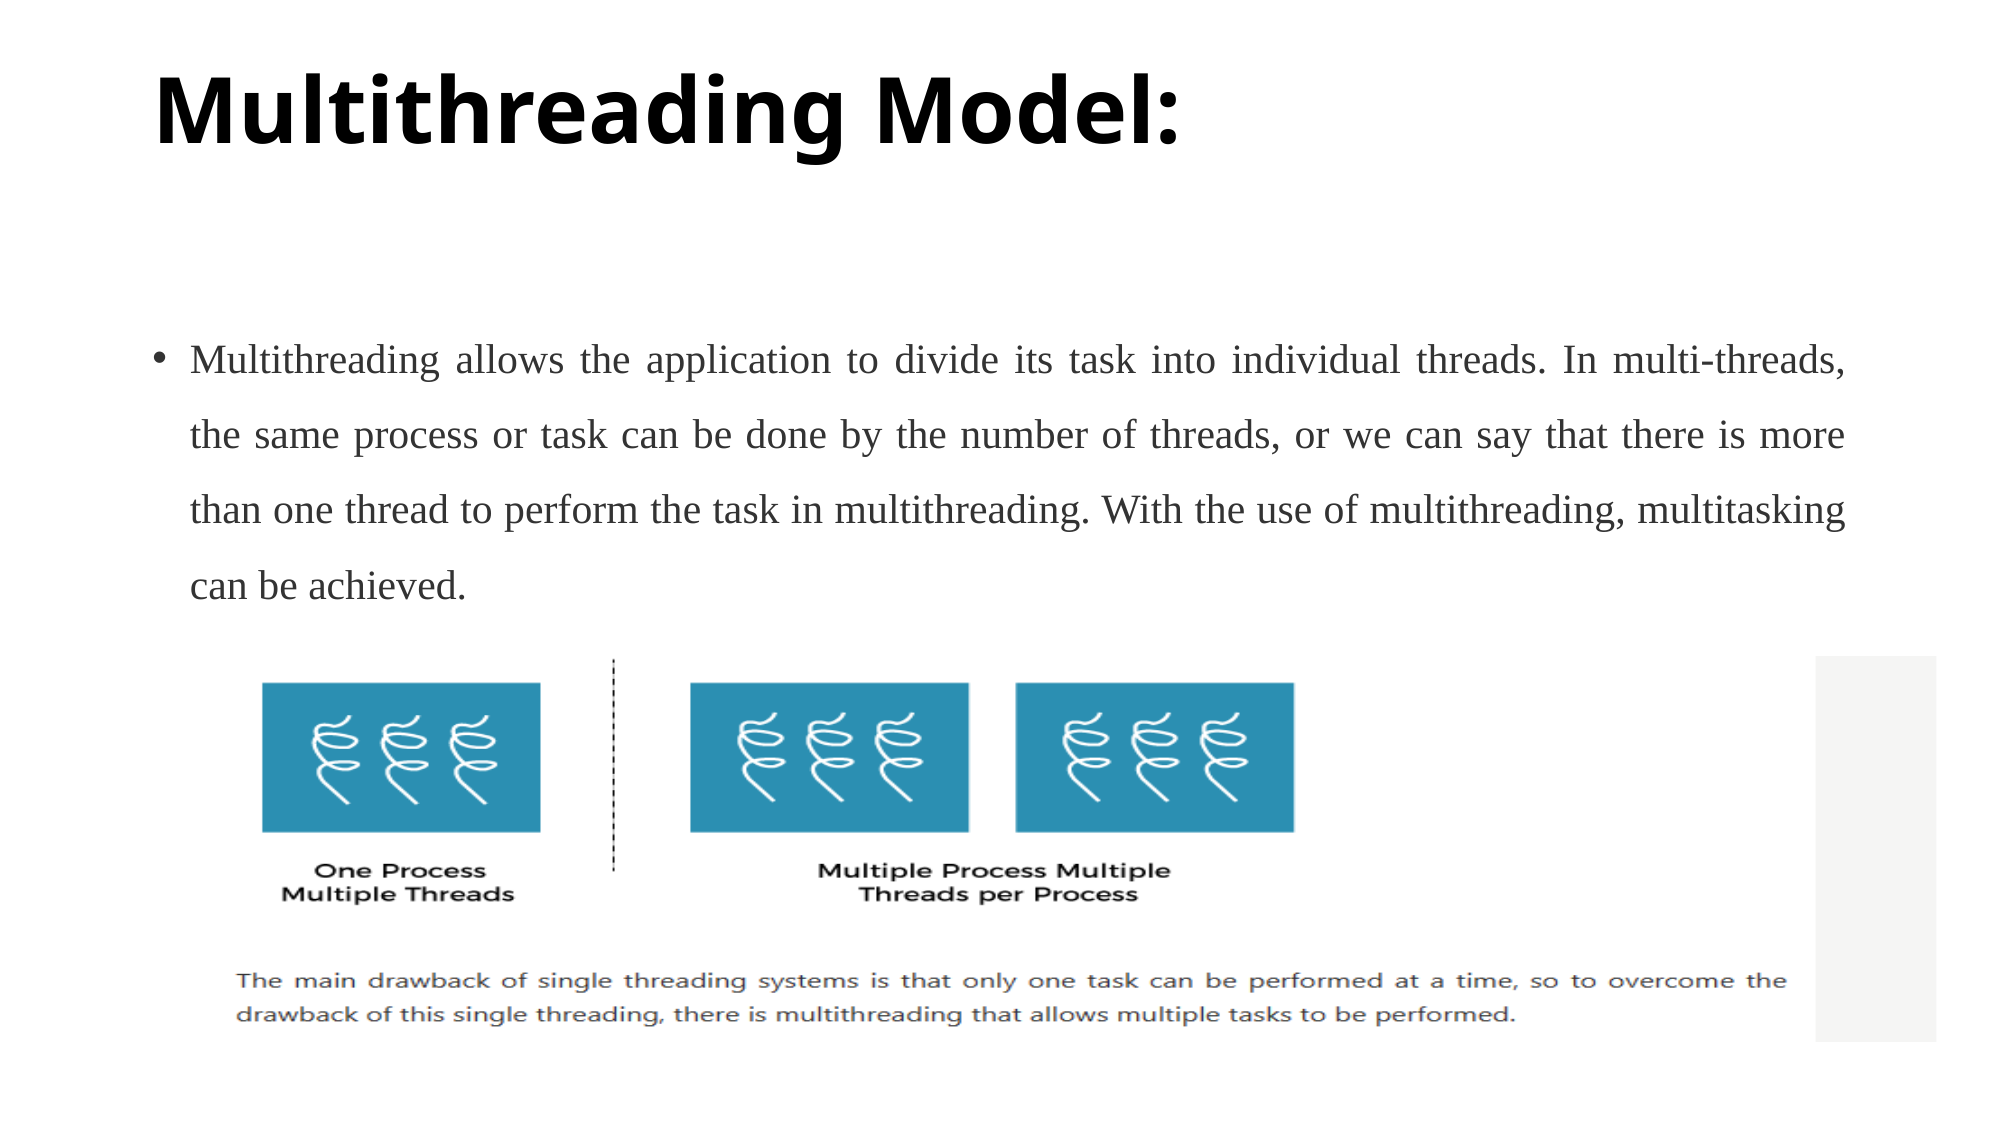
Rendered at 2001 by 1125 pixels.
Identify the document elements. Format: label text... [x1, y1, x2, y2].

title Multithreading Model: [137, 59, 1863, 278]
list Multithreading allows the application to divide its task into individual threads. In multi-threads, the same process or task can be done by the number of threads, or we can say that there is more than one thread to perform the task in multithreading. With the use of multithreading, multitasking can be achieved. [137, 299, 1863, 1014]
picture [211, 656, 1937, 1042]
